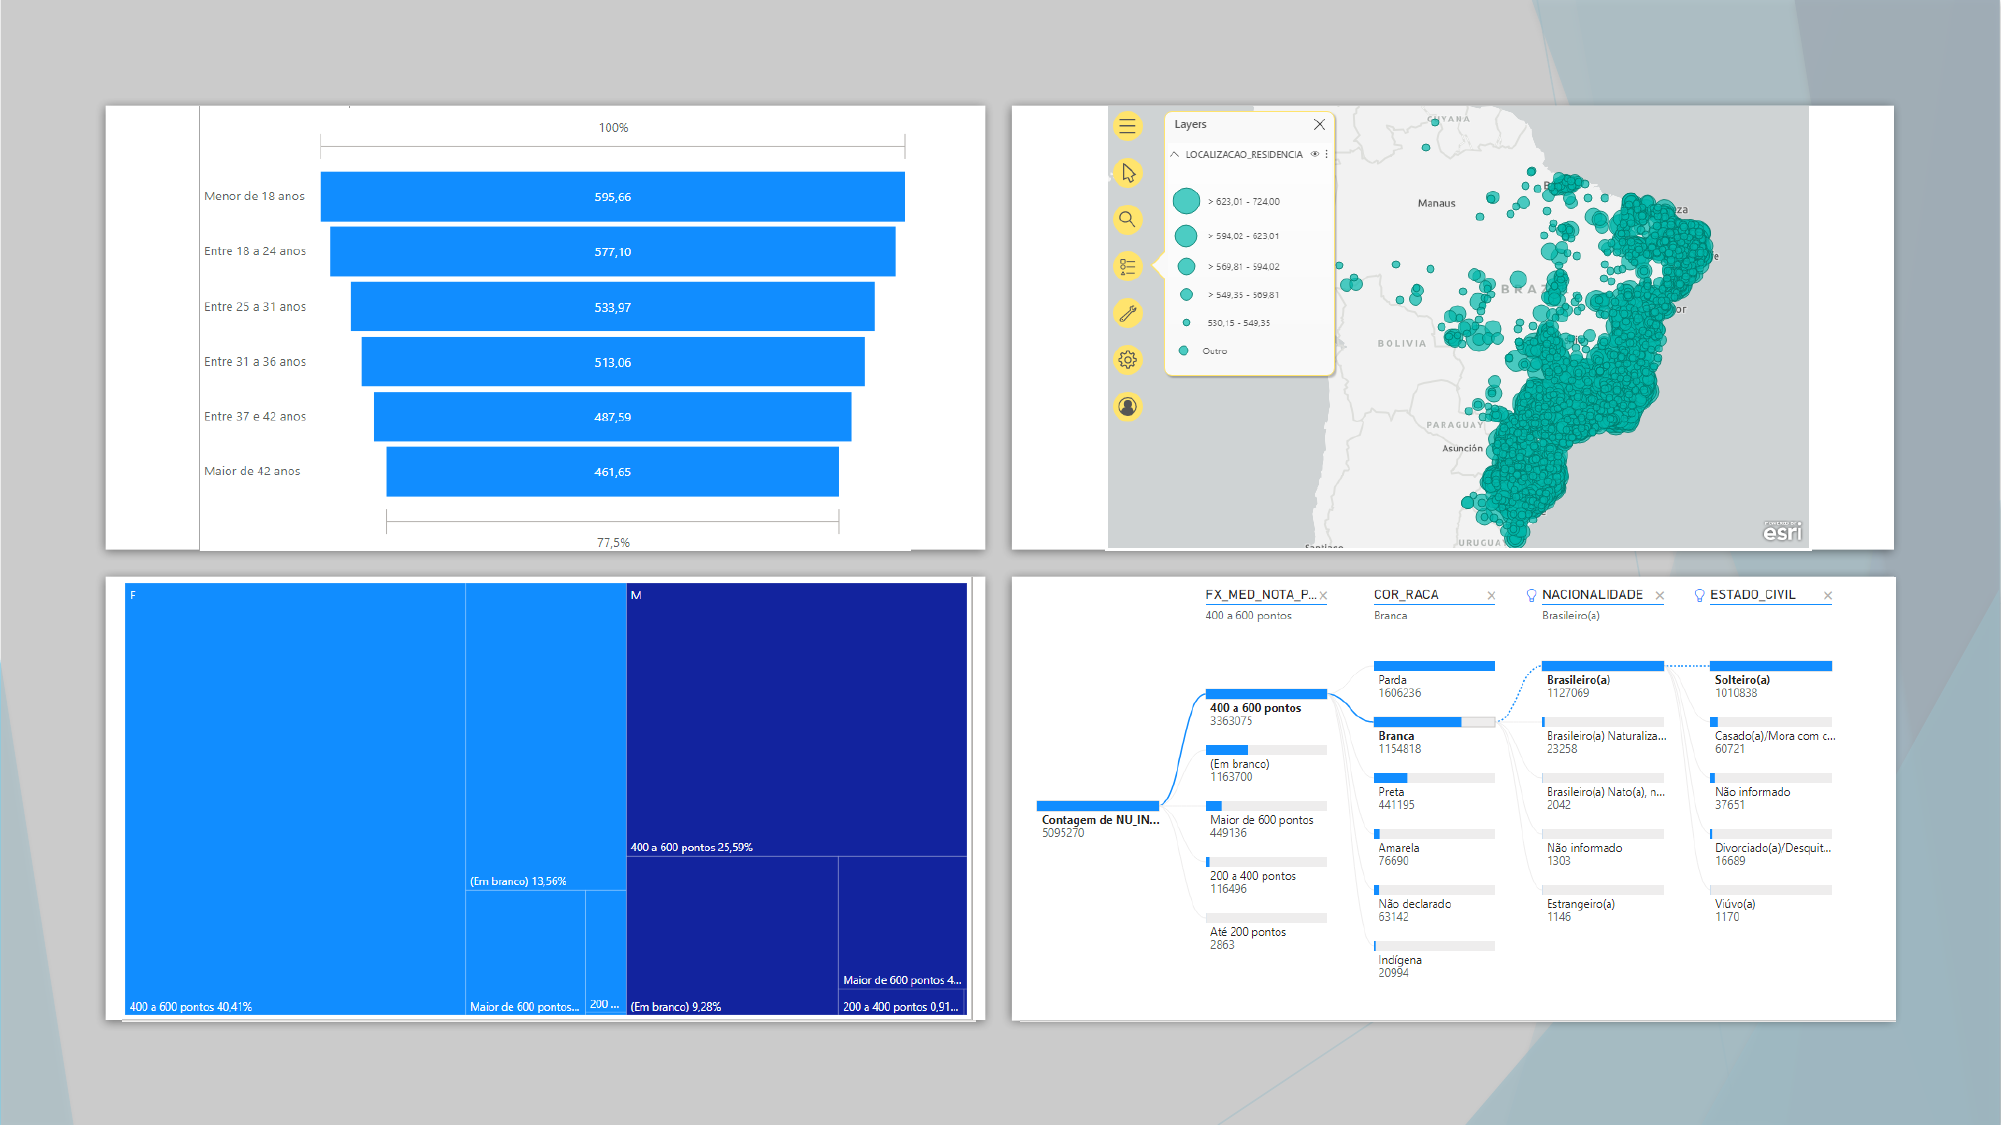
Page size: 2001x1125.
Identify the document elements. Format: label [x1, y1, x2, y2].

picture [1105, 105, 1813, 551]
picture [198, 105, 911, 551]
text_box [104, 104, 987, 551]
text_box [1010, 104, 1895, 551]
picture [1019, 576, 1896, 1022]
text_box [1010, 575, 1895, 1022]
text_box [104, 575, 987, 1022]
picture [122, 576, 976, 1022]
text_box [0, 0, 2000, 1125]
